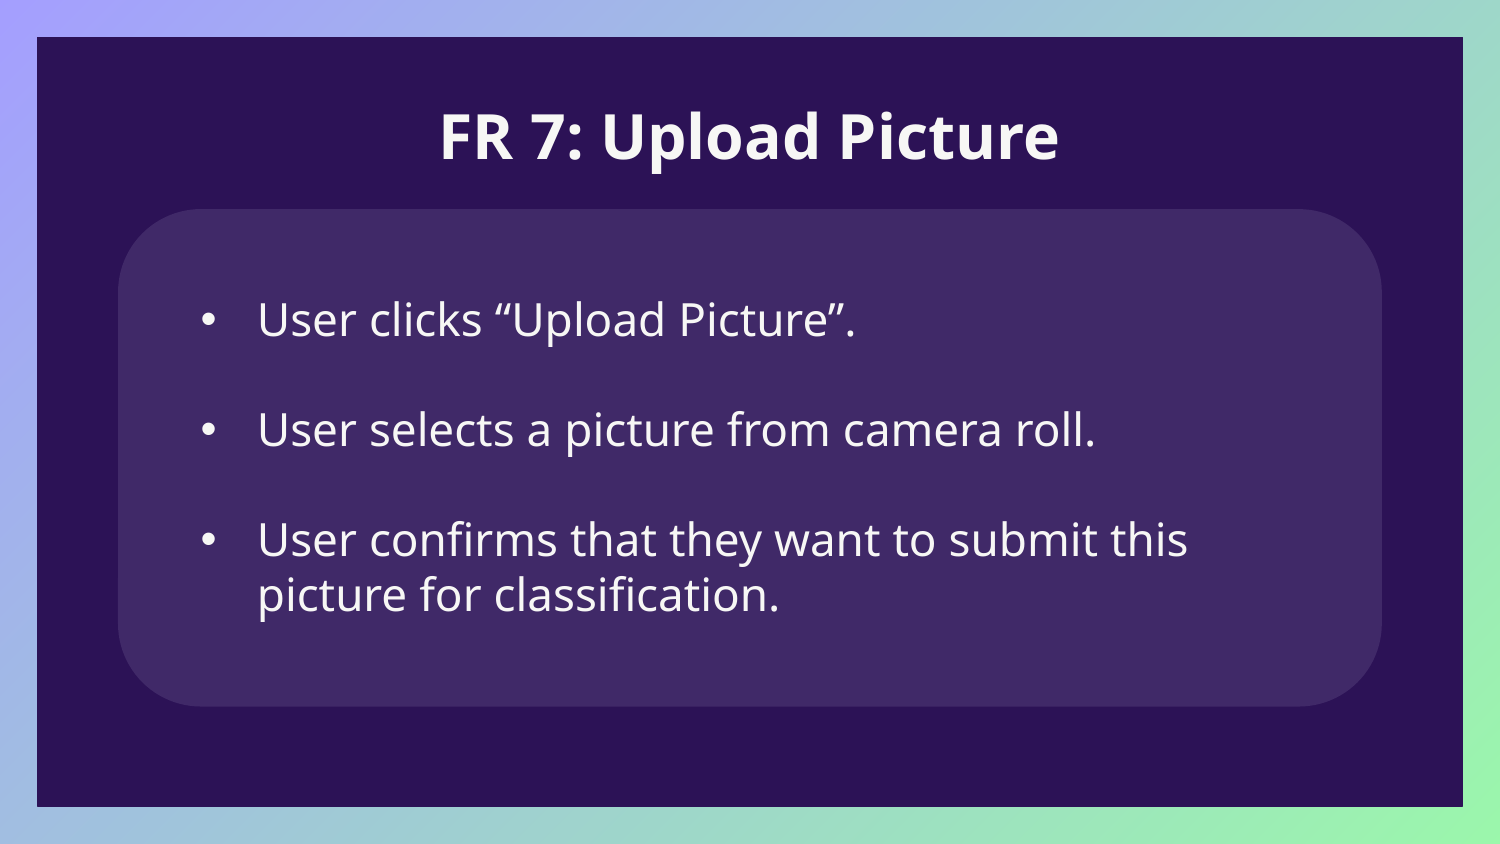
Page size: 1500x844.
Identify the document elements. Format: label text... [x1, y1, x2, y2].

title FR 7: Upload Picture [118, 88, 1382, 182]
text_box [117, 209, 1382, 705]
text_box User clicks “Upload Picture”. User selects a picture from camera roll. User confirms that they want to submit this picture for classification. [185, 276, 1315, 774]
